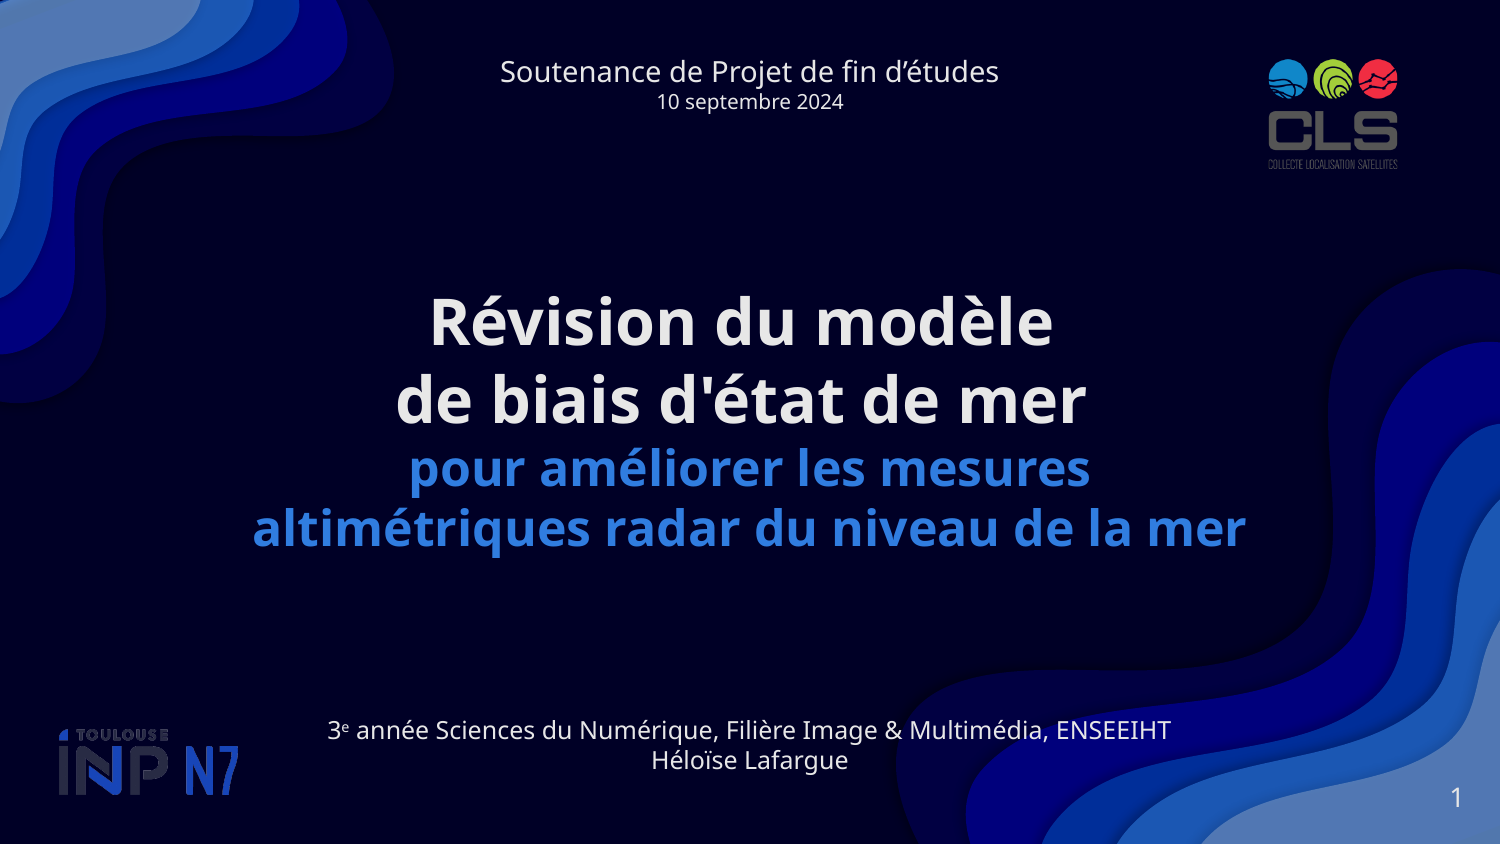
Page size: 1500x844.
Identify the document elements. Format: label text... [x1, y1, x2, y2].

picture [1266, 59, 1400, 170]
slide_number 1 [1389, 764, 1480, 830]
picture [59, 729, 239, 795]
text_box Soutenance de Projet de fin d’études 10 septembre 2024 [0, 38, 1500, 164]
title Révision du modèle de biais d'état de mer pour améliorer les mesures altimétriques radar du niveau de la mer [225, 272, 1275, 572]
subtitle 3e année Sciences du Numérique, Filière Image & Multimédia, ENSEEIHT Héloïse Lafargue [0, 664, 1500, 844]
